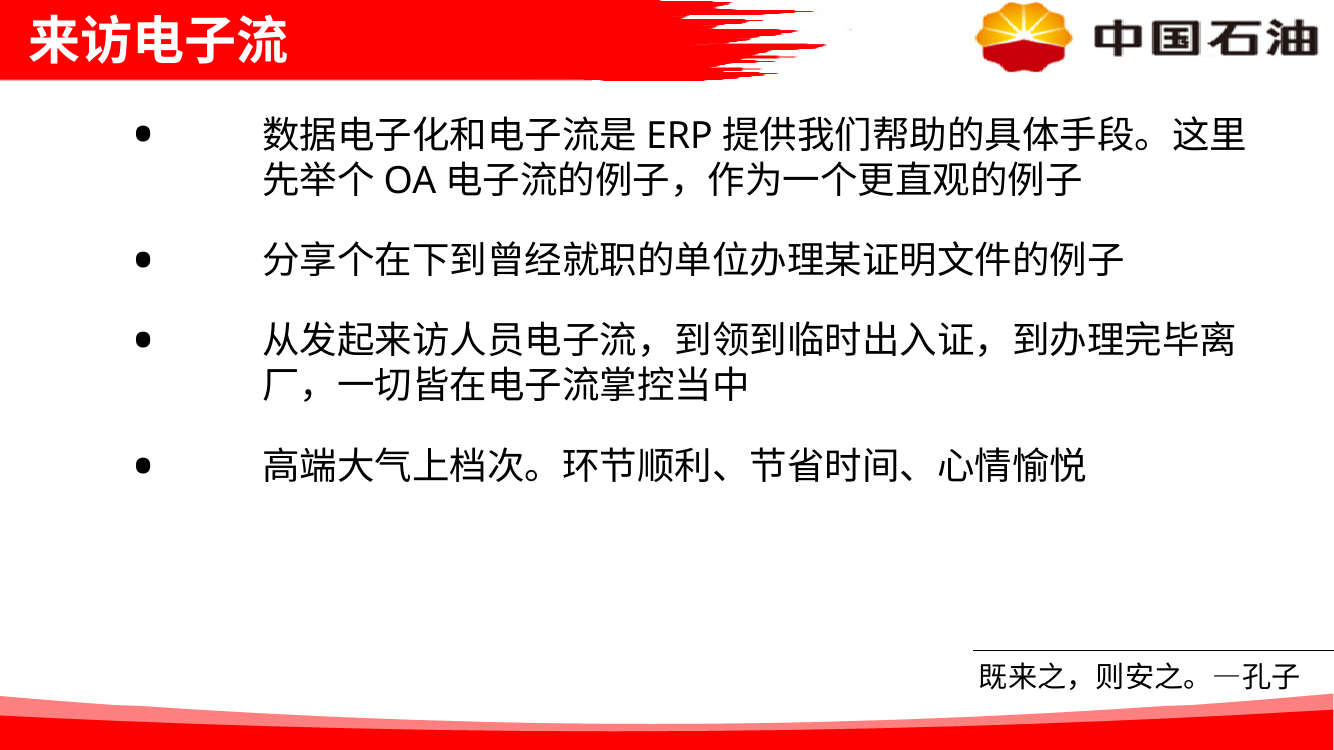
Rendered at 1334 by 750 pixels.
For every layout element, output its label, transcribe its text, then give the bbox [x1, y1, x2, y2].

picture [0, 0, 1334, 750]
title 来访电子流 [0, 0, 336, 106]
text_box 既来之，则安之。—孔子 [955, 650, 1324, 701]
list 数据电子化和电子流是ERP提供我们帮助的具体手段。这里先举个OA电子流的例子，作为一个更直观的例子 分享个在下到曾经就职的单位办理某证明文件的例子 从发起来访人员电子流，到领到临时出入证，到办理完毕离厂，一切皆在电子流掌控当中 高端大气上档次。环节顺利、节省时间、心情愉悦 [64, 103, 1265, 599]
